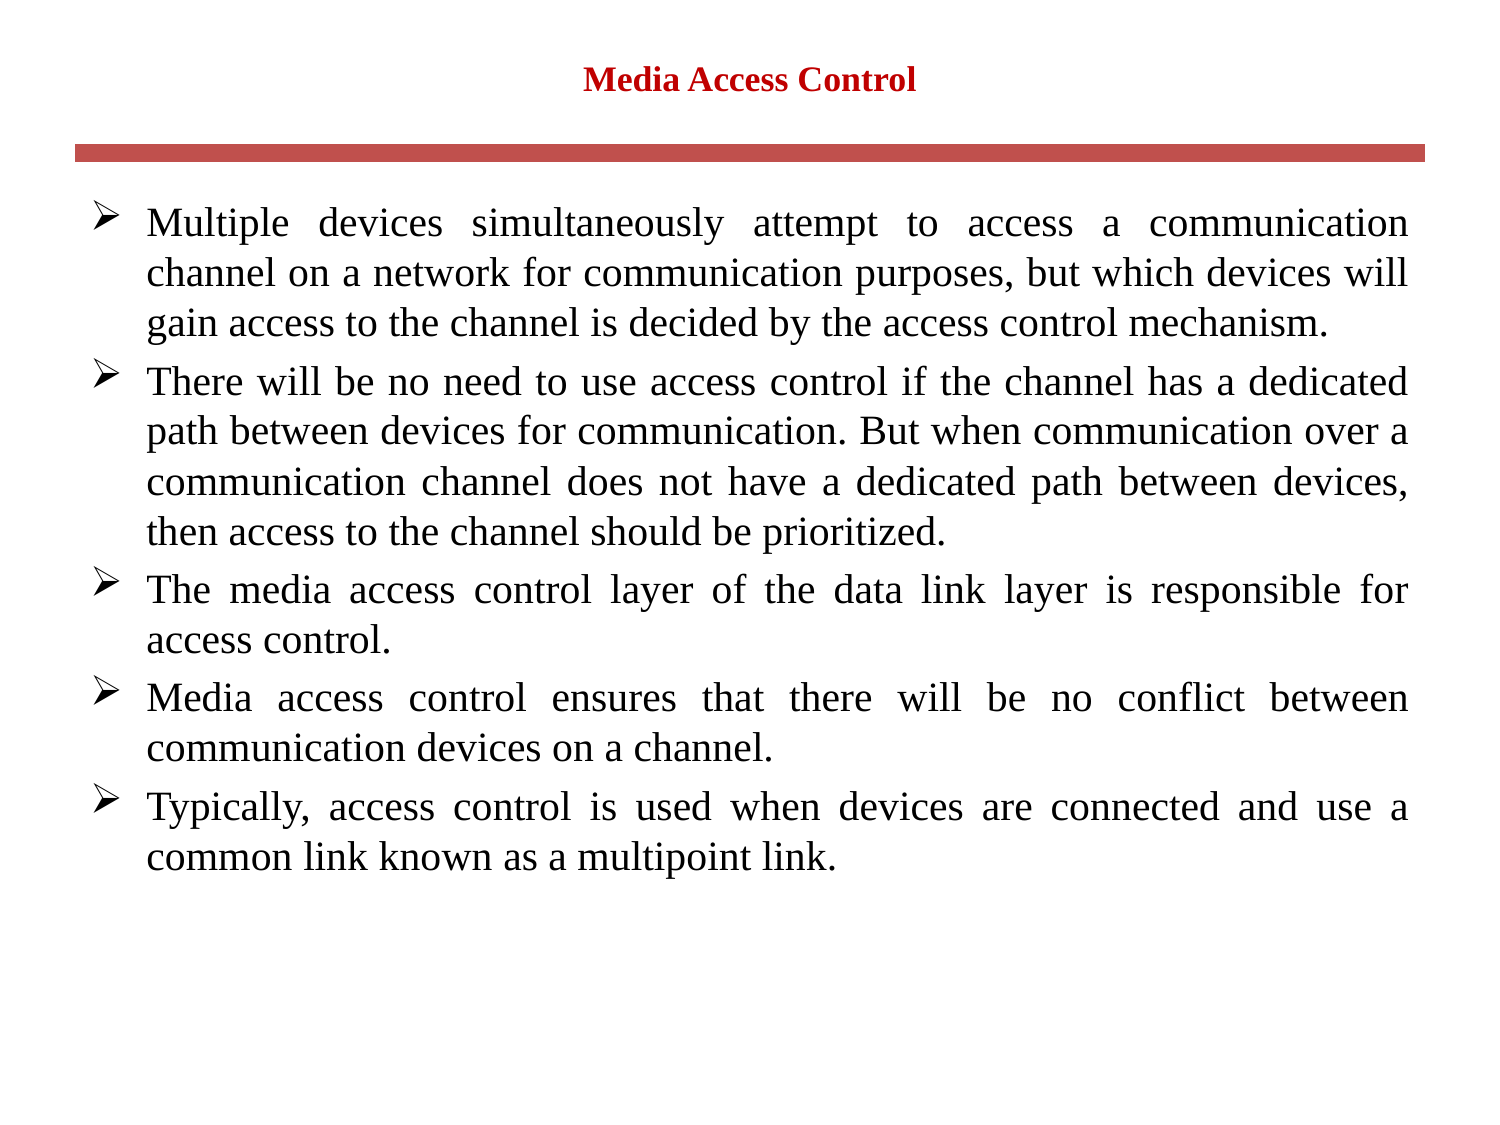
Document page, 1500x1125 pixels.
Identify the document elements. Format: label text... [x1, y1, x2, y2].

title Media Access Control [75, 3, 1425, 150]
list Multiple devices simultaneously attempt to access a communication channel on a network for communication purposes, but which devices will gain access to the channel is decided by the access control mechanism. There will be no need to use access control if the channel has a dedicated path between devices for communication. But when communication over a communication channel does not have a dedicated path between devices, then access to the channel should be prioritized. The media access control layer of the data link layer is responsible for access control. Media access control ensures that there will be no conflict between communication devices on a channel. Typically, access control is used when devices are connected and use a common link known as a multipoint link. [75, 187, 1425, 1005]
